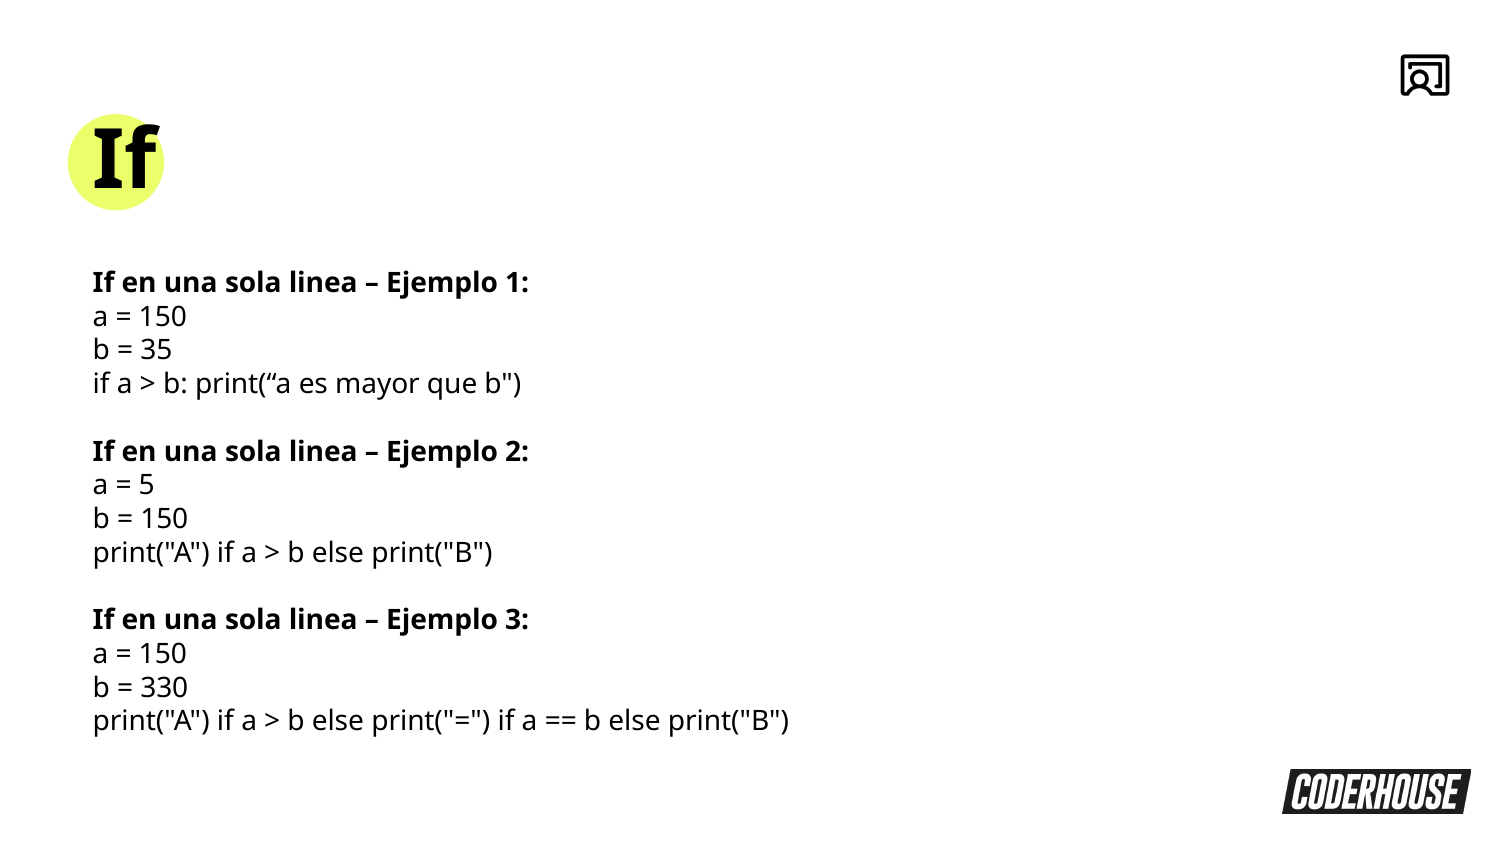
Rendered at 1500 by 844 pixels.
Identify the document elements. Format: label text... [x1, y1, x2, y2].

text_box If [77, 101, 1414, 222]
text_box If en una sola linea – Ejemplo 1: a = 150 b = 35 if a > b: print(“a es mayor que b") If en una sola linea – Ejemplo 2: a = 5 b = 150 print("A") if a > b else print("B") If en una sola linea – Ejemplo 3: a = 150 b = 330 print("A") if a > b else print("=") if a == b else print("B") [77, 249, 1084, 786]
text_box [67, 133, 77, 191]
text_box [1376, 26, 1474, 124]
picture [1281, 769, 1471, 814]
